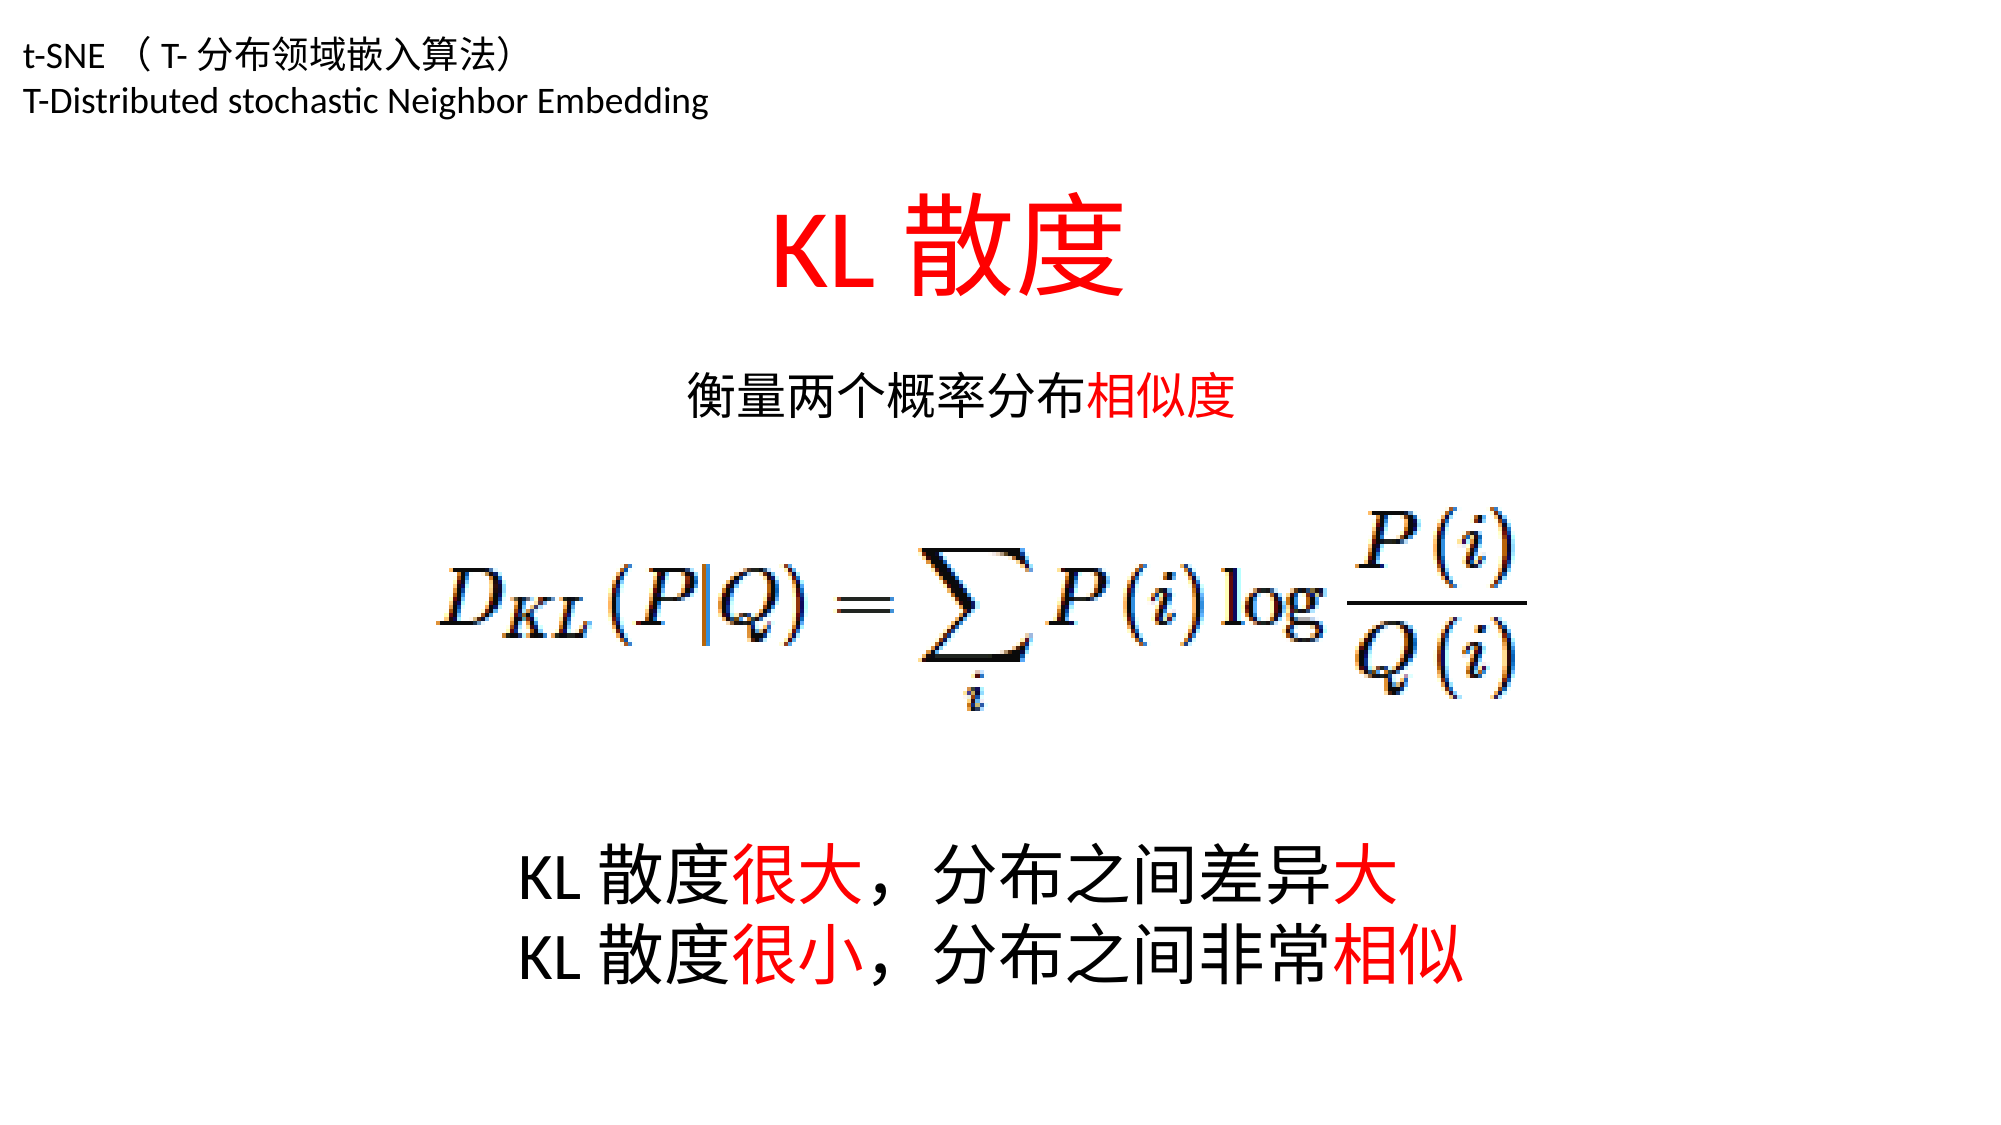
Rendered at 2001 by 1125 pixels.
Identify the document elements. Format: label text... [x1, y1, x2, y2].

picture [302, 356, 1748, 872]
text_box t-SNE（T-分布领域嵌入算法） T-Distributed stochastic Neighbor Embedding [8, 23, 829, 129]
text_box KL散度 [755, 167, 1147, 318]
text_box KL散度很大，分布之间差异大 KL散度很小，分布之间非常相似 [504, 872, 1659, 1000]
